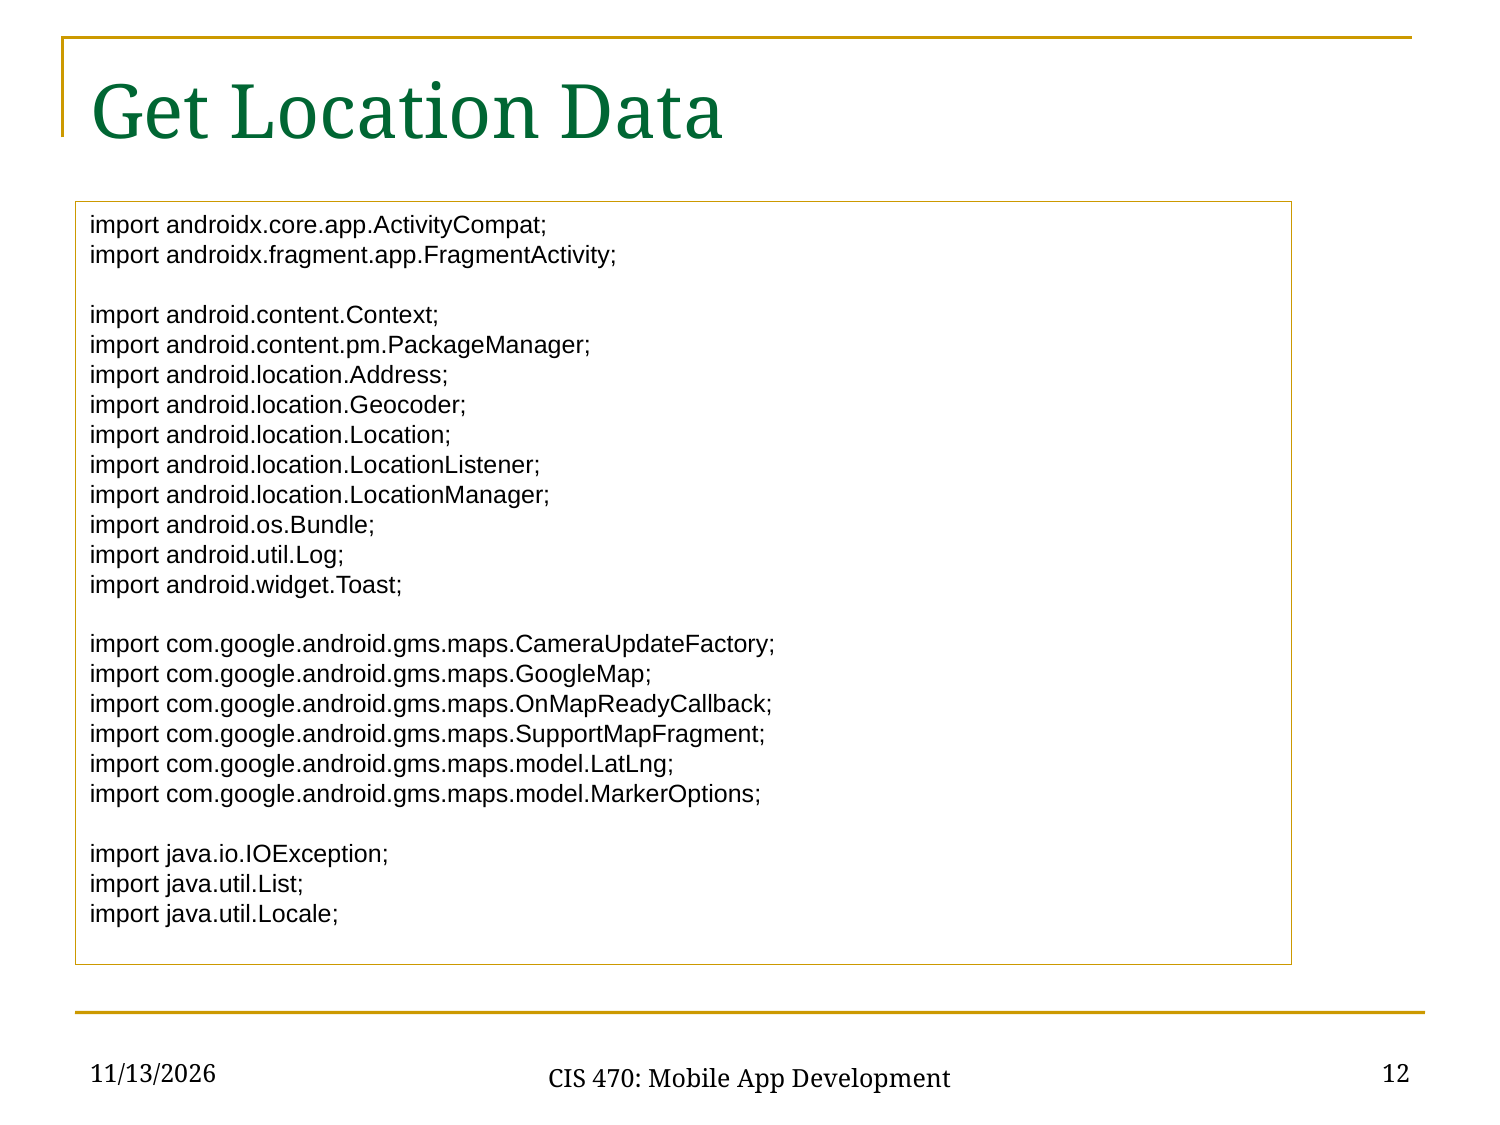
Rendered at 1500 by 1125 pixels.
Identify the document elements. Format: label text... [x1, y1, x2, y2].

title Get Location Data [75, 45, 1425, 171]
slide_number 12 [1074, 1024, 1425, 1100]
footer CIS 470: Mobile App Development [512, 1025, 988, 1100]
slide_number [75, 1024, 425, 1100]
text_box import androidx.core.app.ActivityCompat; import androidx.fragment.app.FragmentActivity; import android.content.Context; import android.content.pm.PackageManager; import android.location.Address; import android.location.Geocoder; import android.location.Location; import android.location.LocationListener; import android.location.LocationManager; import android.os.Bundle; import android.util.Log; import android.widget.Toast; import com.google.android.gms.maps.CameraUpdateFactory; import com.google.android.gms.maps.GoogleMap; import com.google.android.gms.maps.OnMapReadyCallback; import com.google.android.gms.maps.SupportMapFragment; import com.google.android.gms.maps.model.LatLng; import com.google.android.gms.maps.model.MarkerOptions; import java.io.IOException; import java.util.List; import java.util.Locale; [75, 201, 1292, 965]
